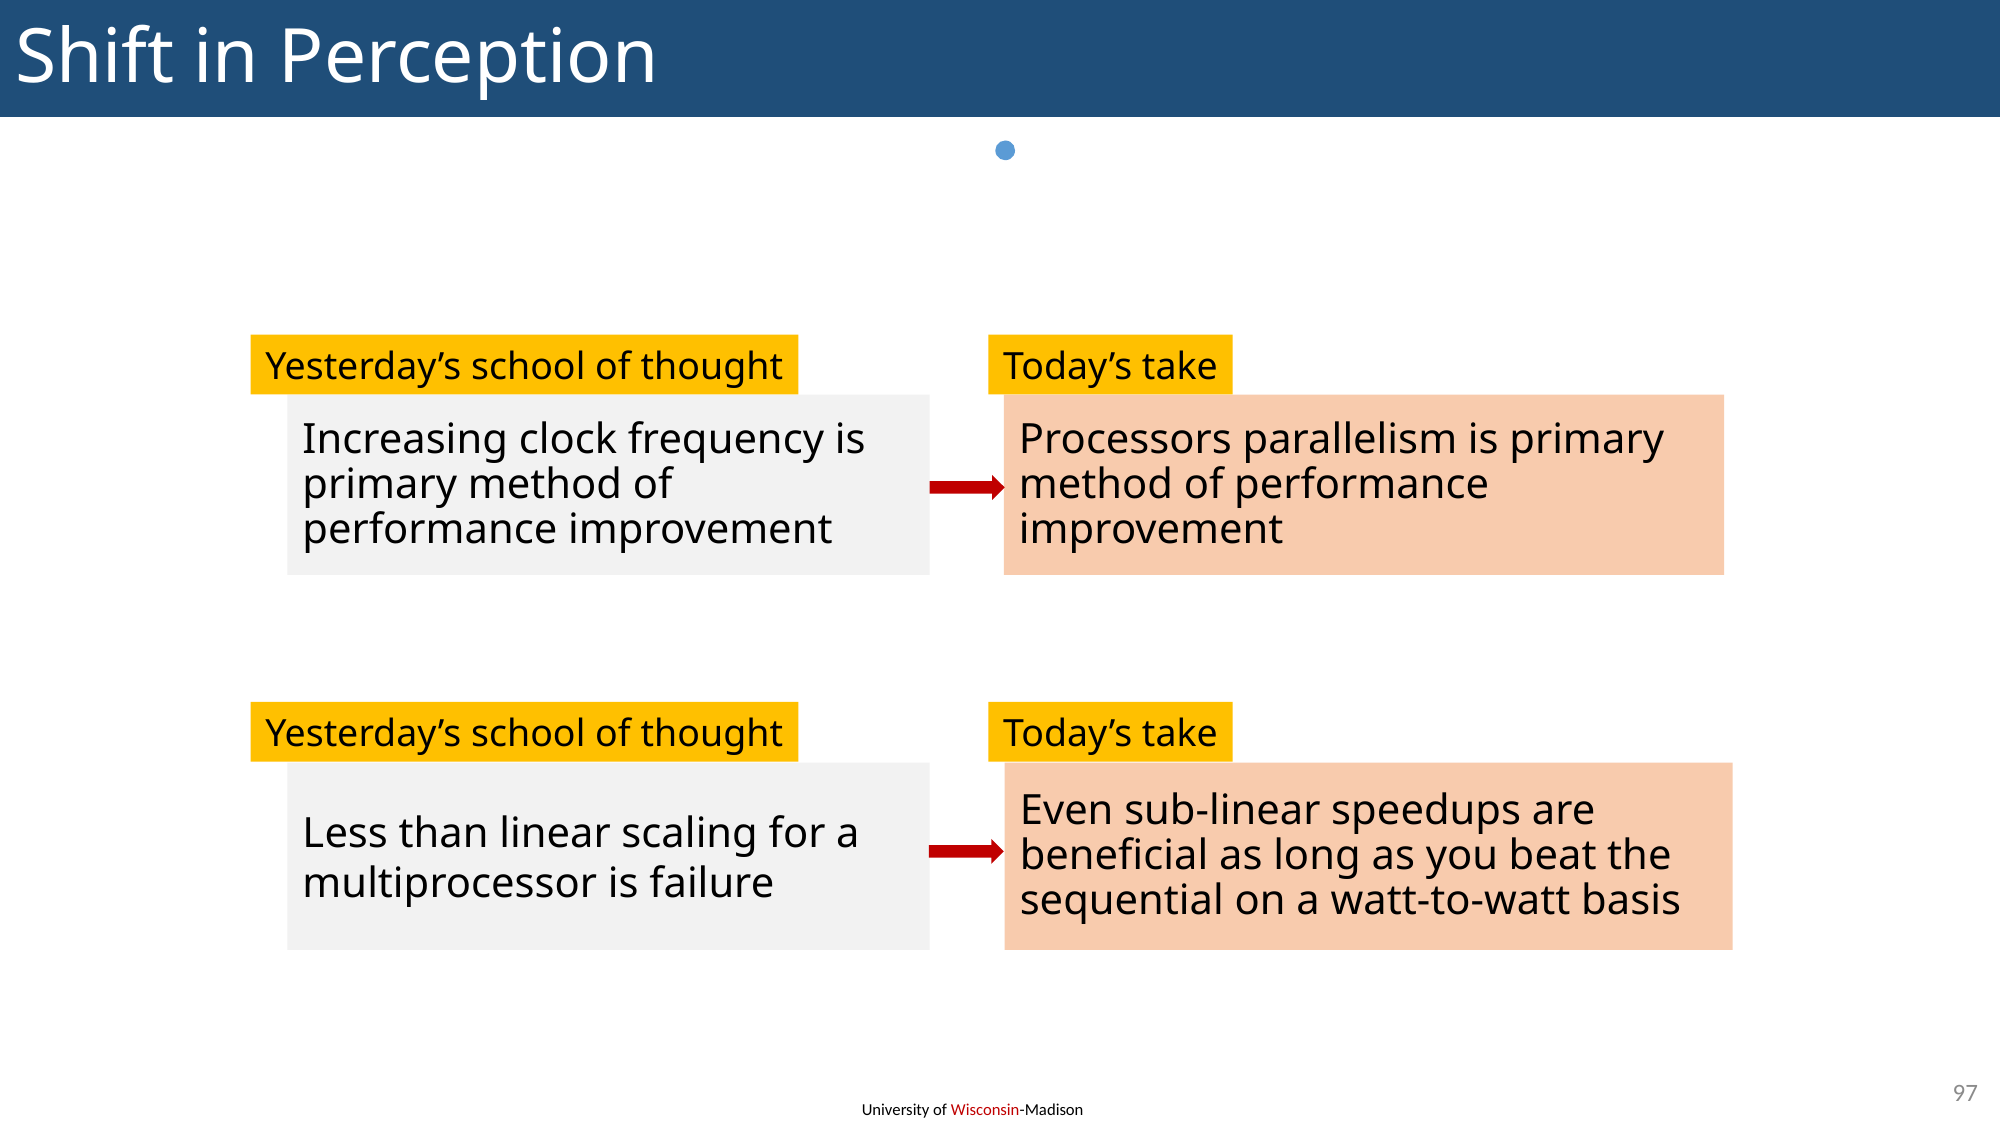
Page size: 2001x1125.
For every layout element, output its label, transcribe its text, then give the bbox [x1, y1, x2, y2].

text_box Even sub-linear speedups are beneficial as long as you beat the sequential on a watt-to-watt basis [1004, 762, 1733, 950]
text_box Today’s take [988, 701, 1233, 762]
title Shift in Perception [0, 0, 2000, 117]
slide_number 97 [1879, 1069, 1994, 1114]
text_box [927, 836, 1006, 867]
list Processors parallelism is primary method of performance improvement [1003, 394, 1725, 575]
text_box [928, 472, 1007, 503]
list Increasing clock frequency is primary method of performance improvement [287, 394, 930, 575]
text_box Yesterday’s school of thought [250, 701, 799, 762]
text_box [994, 139, 1017, 162]
text_box Yesterday’s school of thought [250, 334, 799, 395]
text_box Today’s take [988, 334, 1233, 395]
text_box Less than linear scaling for a multiprocessor is failure [287, 762, 930, 950]
